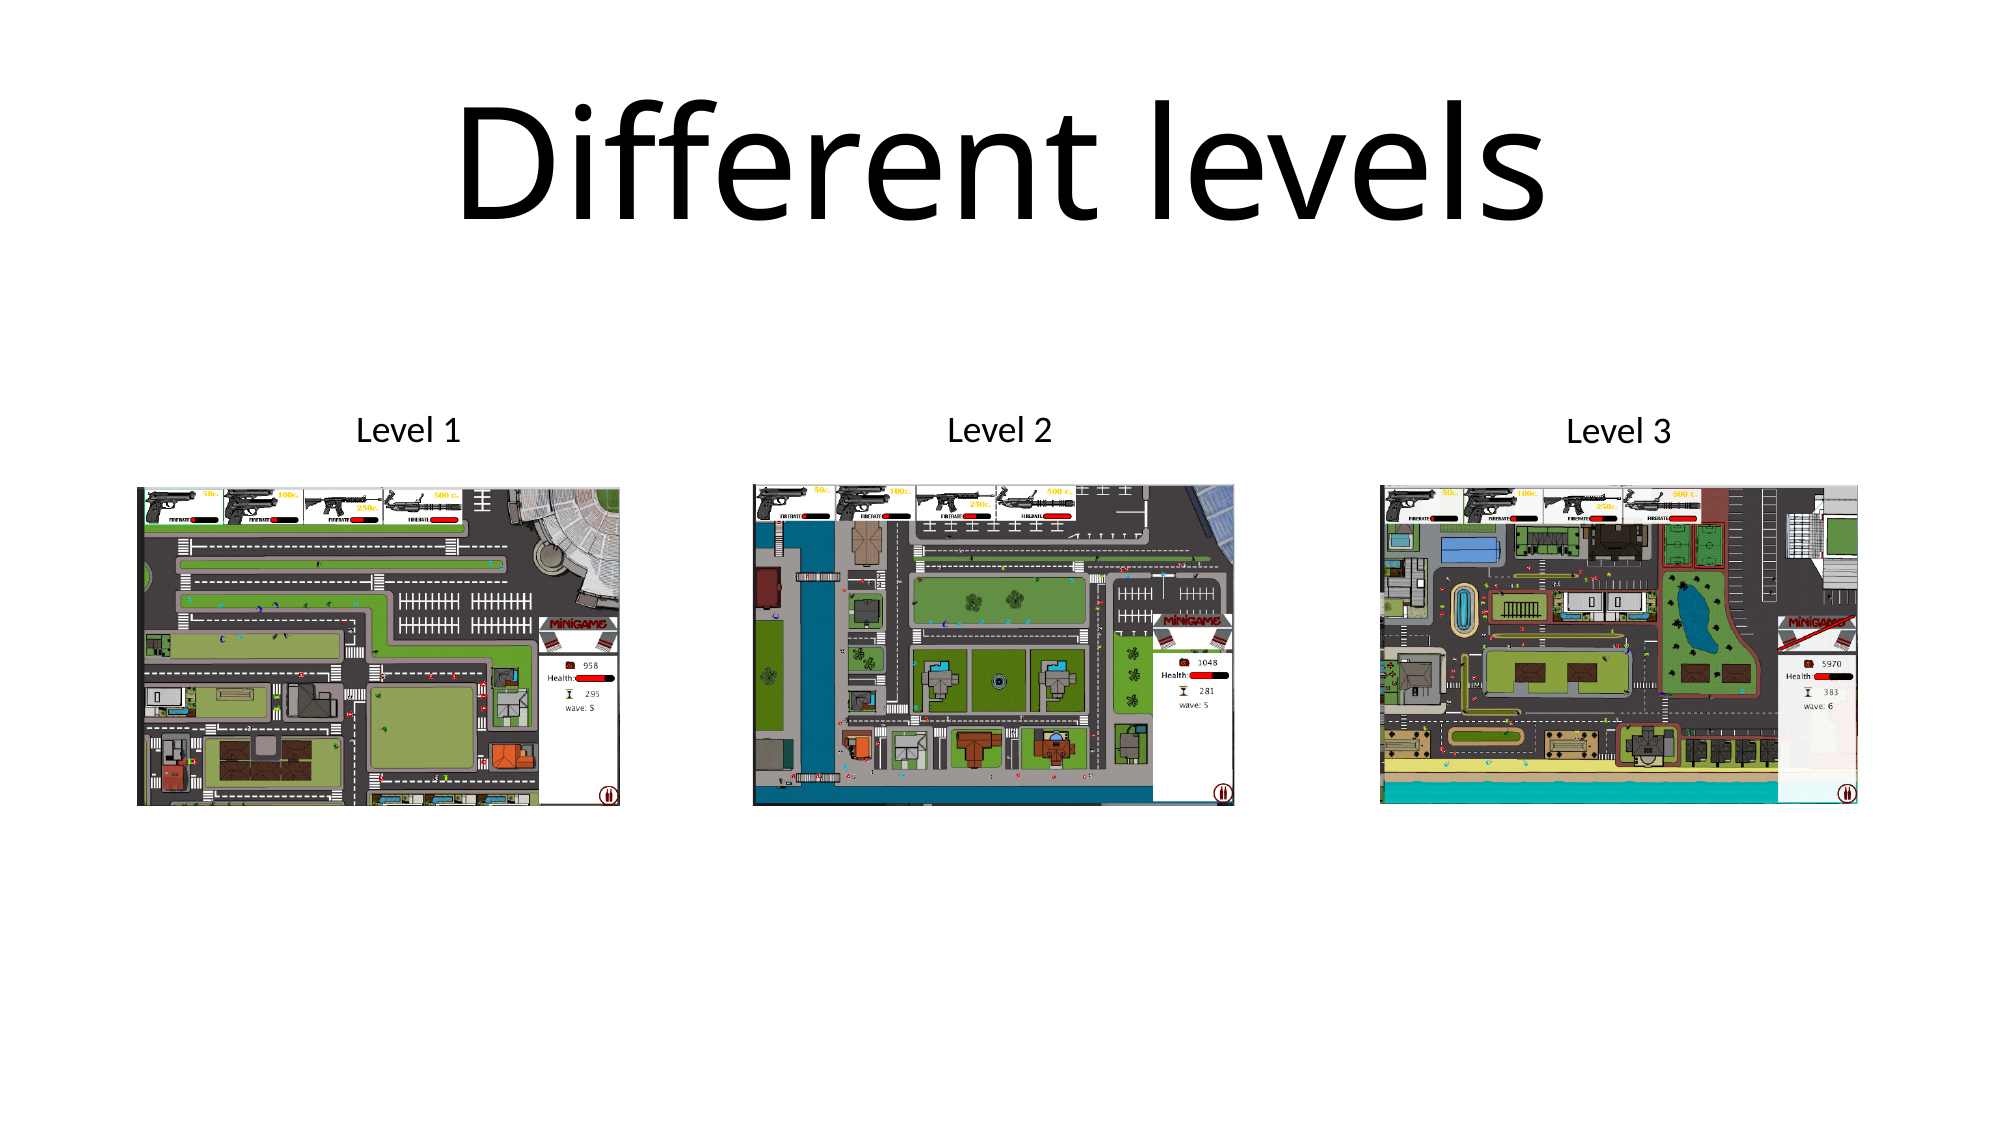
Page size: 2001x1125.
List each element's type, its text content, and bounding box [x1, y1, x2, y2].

picture [752, 484, 1235, 806]
text_box Level 2 [746, 397, 1254, 458]
text_box Level 3 [1365, 398, 1873, 459]
picture [1380, 485, 1858, 805]
title Different levels [137, 59, 1863, 278]
text_box Level 1 [155, 397, 662, 458]
picture [137, 487, 620, 806]
